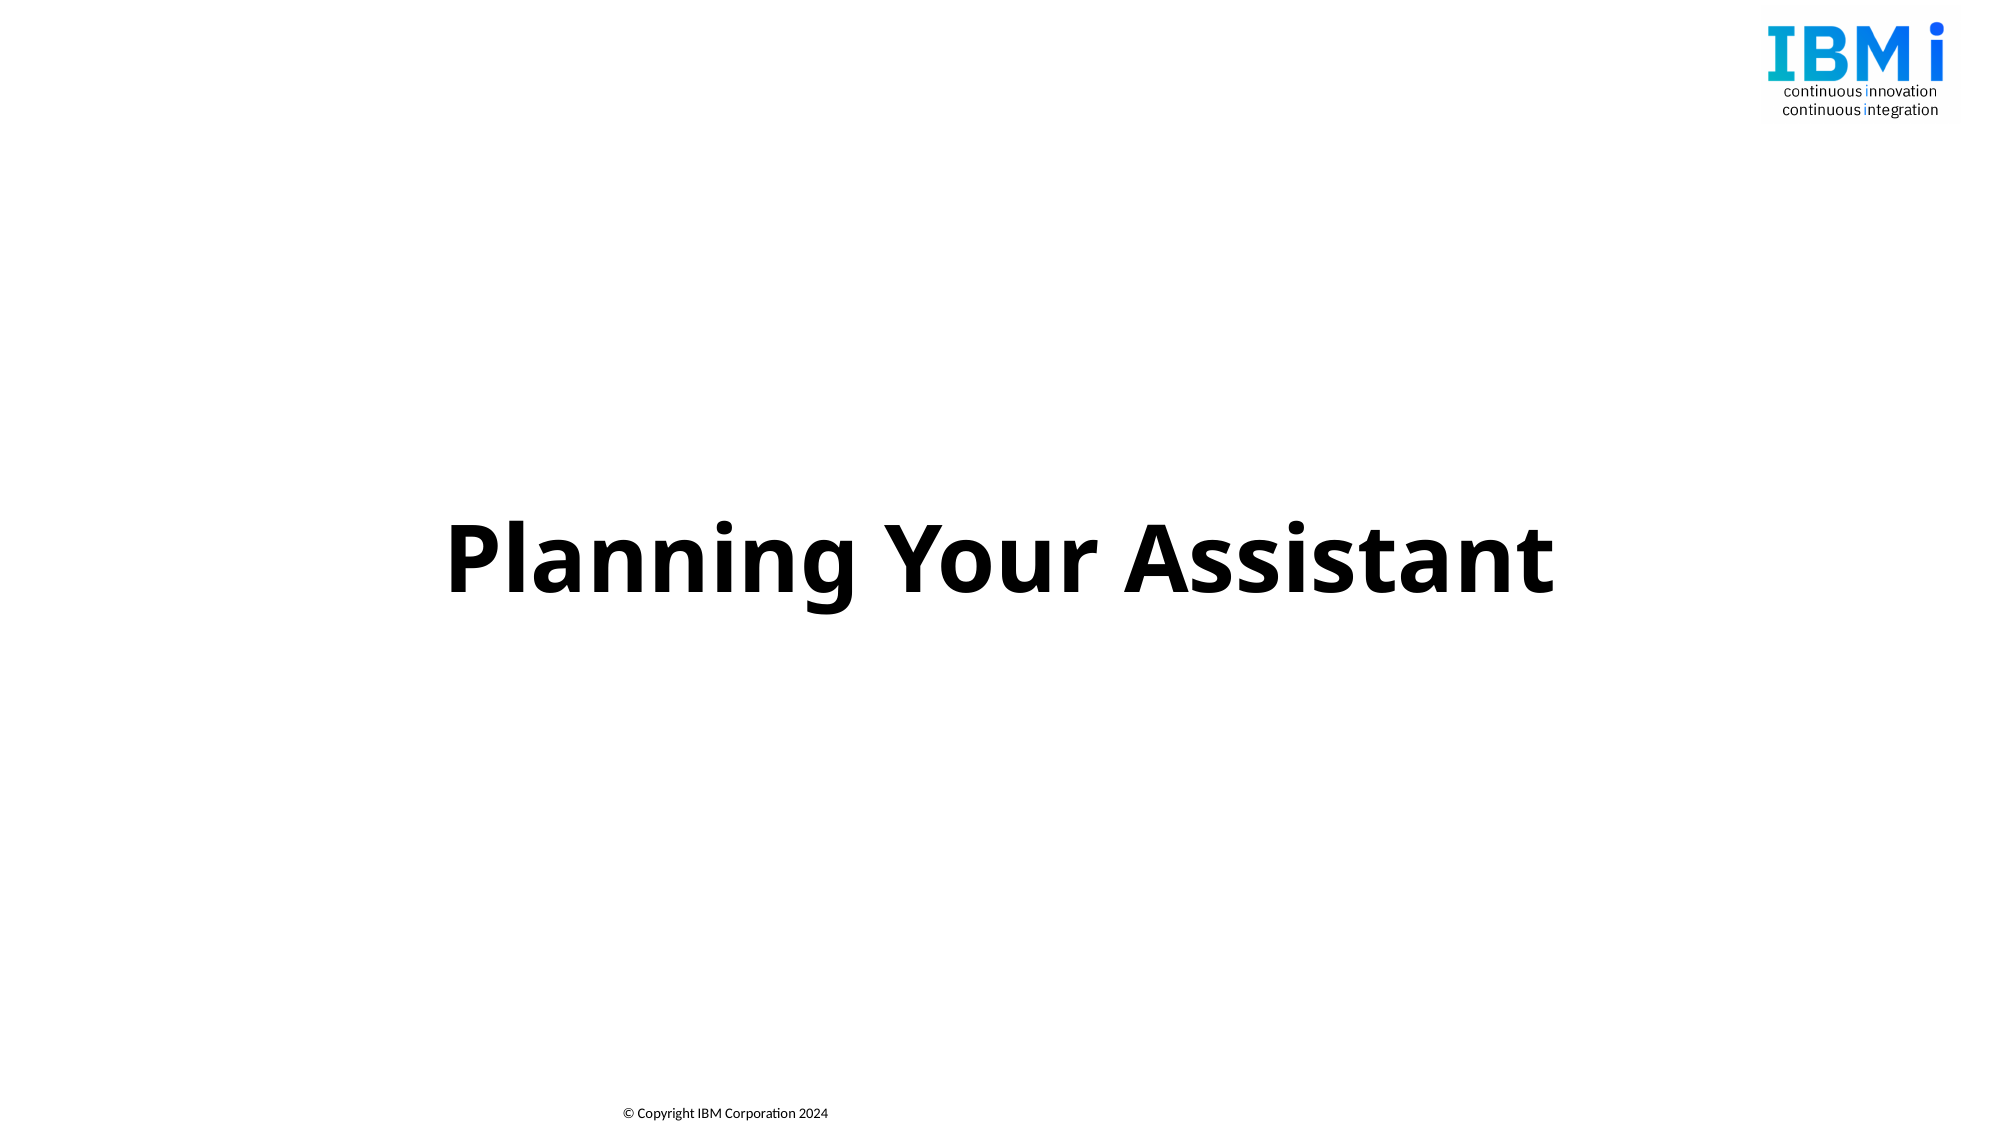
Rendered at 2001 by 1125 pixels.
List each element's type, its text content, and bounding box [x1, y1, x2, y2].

title Planning Your Assistant [162, 526, 1838, 599]
picture [1761, 5, 1961, 124]
